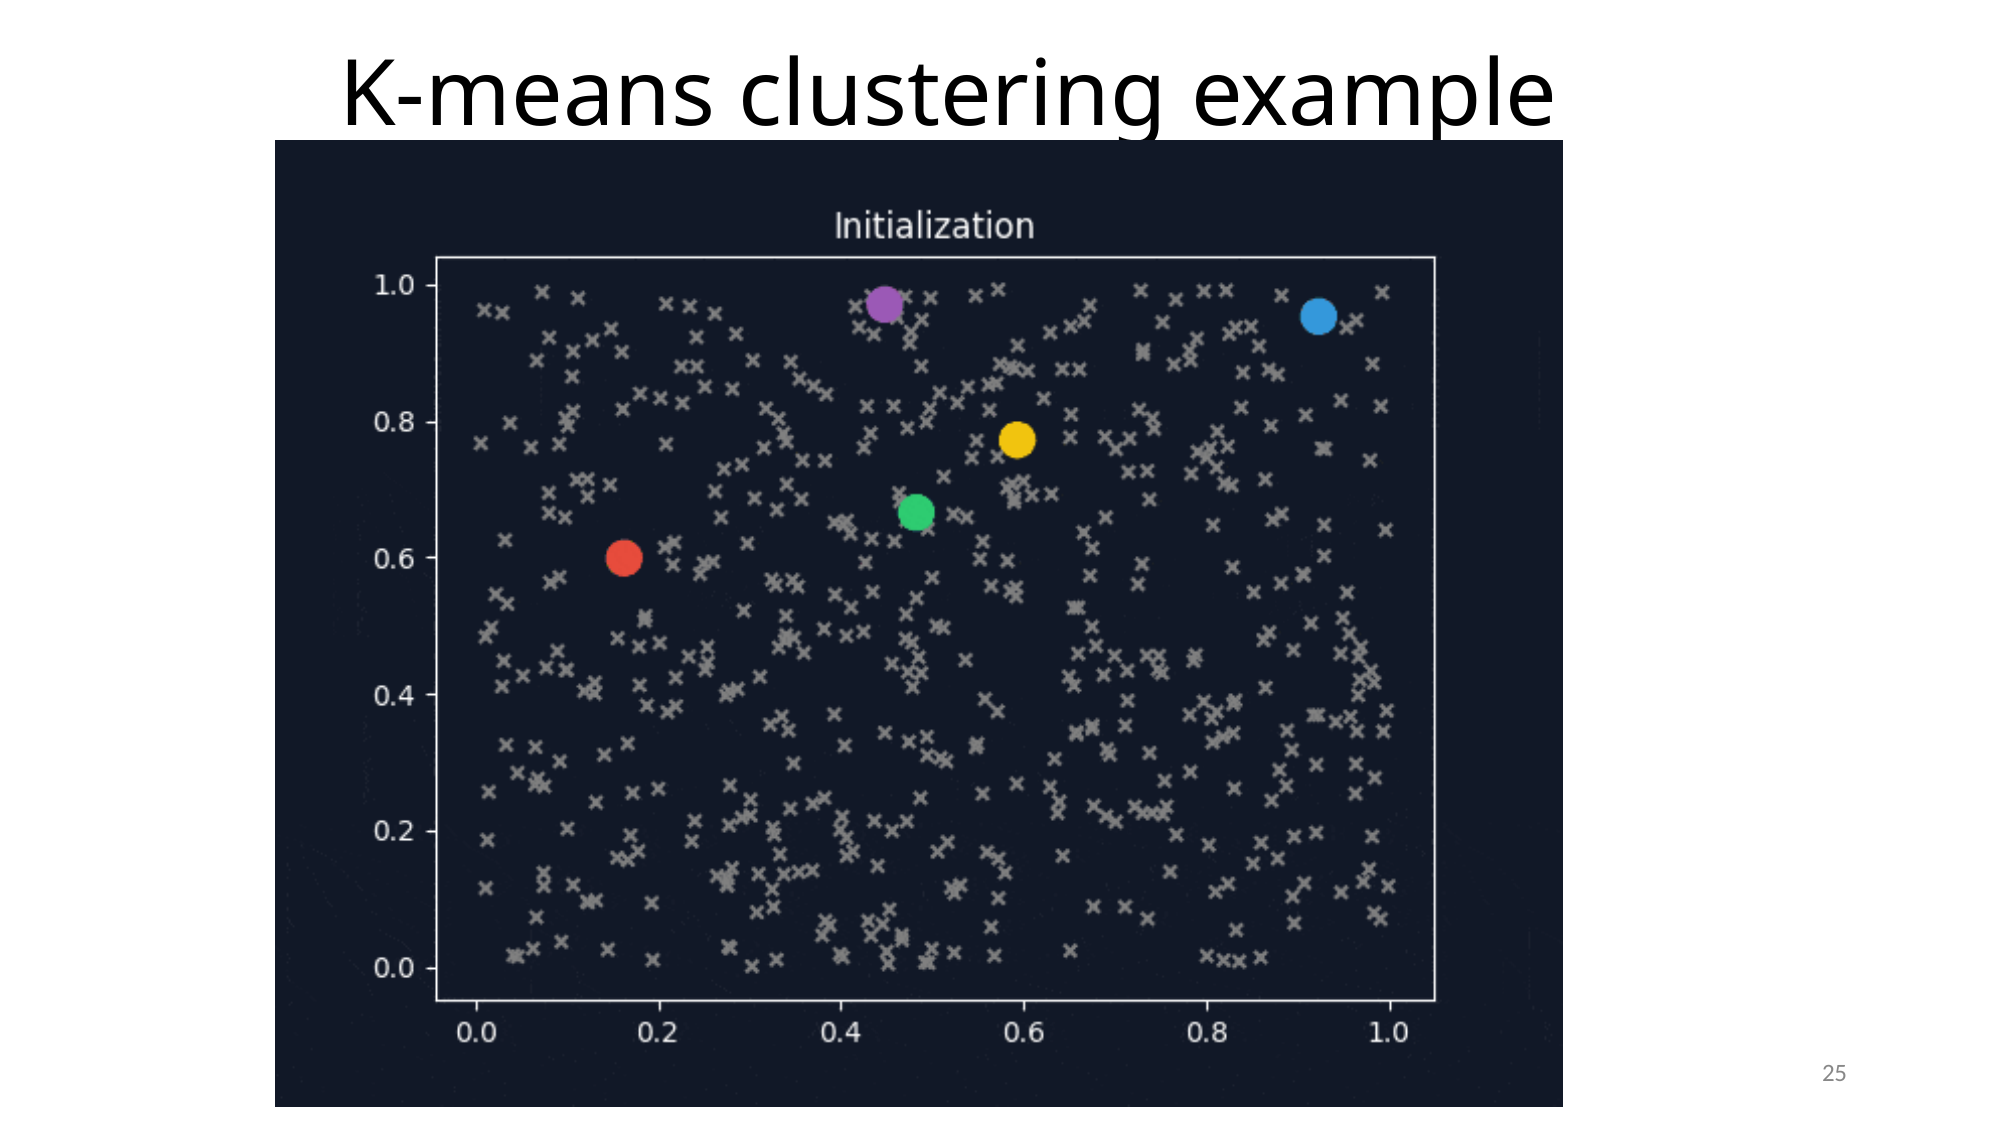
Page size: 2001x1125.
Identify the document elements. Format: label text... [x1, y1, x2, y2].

title K-means clustering example [116, 2, 1884, 222]
picture [274, 140, 1563, 1107]
slide_number 25 [1815, 1060, 1856, 1125]
